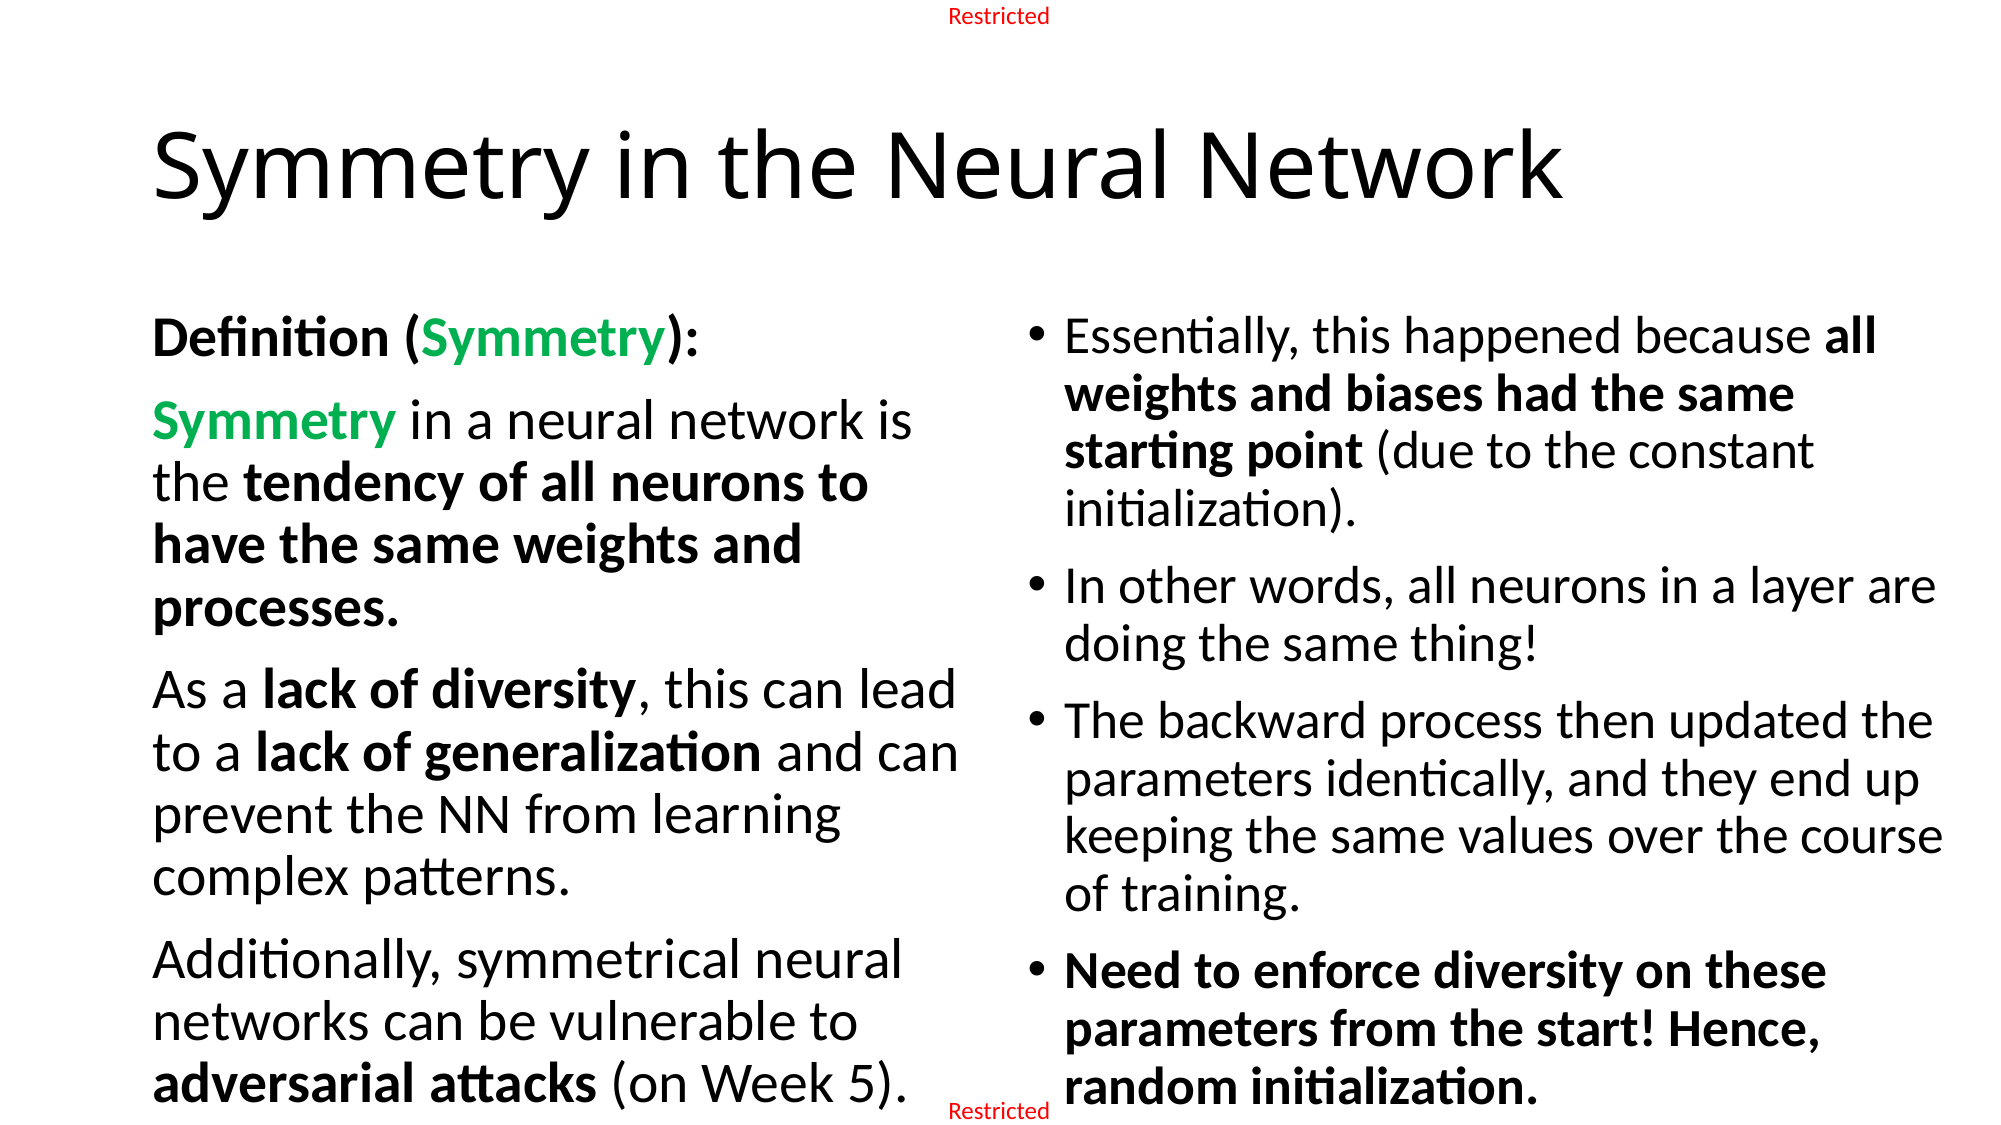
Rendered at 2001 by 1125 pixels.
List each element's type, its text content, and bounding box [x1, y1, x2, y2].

title Symmetry in the Neural Network [137, 59, 1863, 278]
list Essentially, this happened because all weights and biases had the same starting point (due to the constant initialization). In other words, all neurons in a layer are doing the same thing! The backward process then updated the parameters identically, and they end up keeping the same values over the course of training. Need to enforce diversity on these parameters from the start! Hence, random initialization. [1013, 299, 1974, 1125]
list Definition (Symmetry): Symmetry in a neural network is the tendency of all neurons to have the same weights and processes. As a lack of diversity, this can lead to a lack of generalization and can prevent the NN from learning complex patterns. Additionally, symmetrical neural networks can be vulnerable to adversarial attacks (on Week 5). [137, 299, 1013, 1125]
